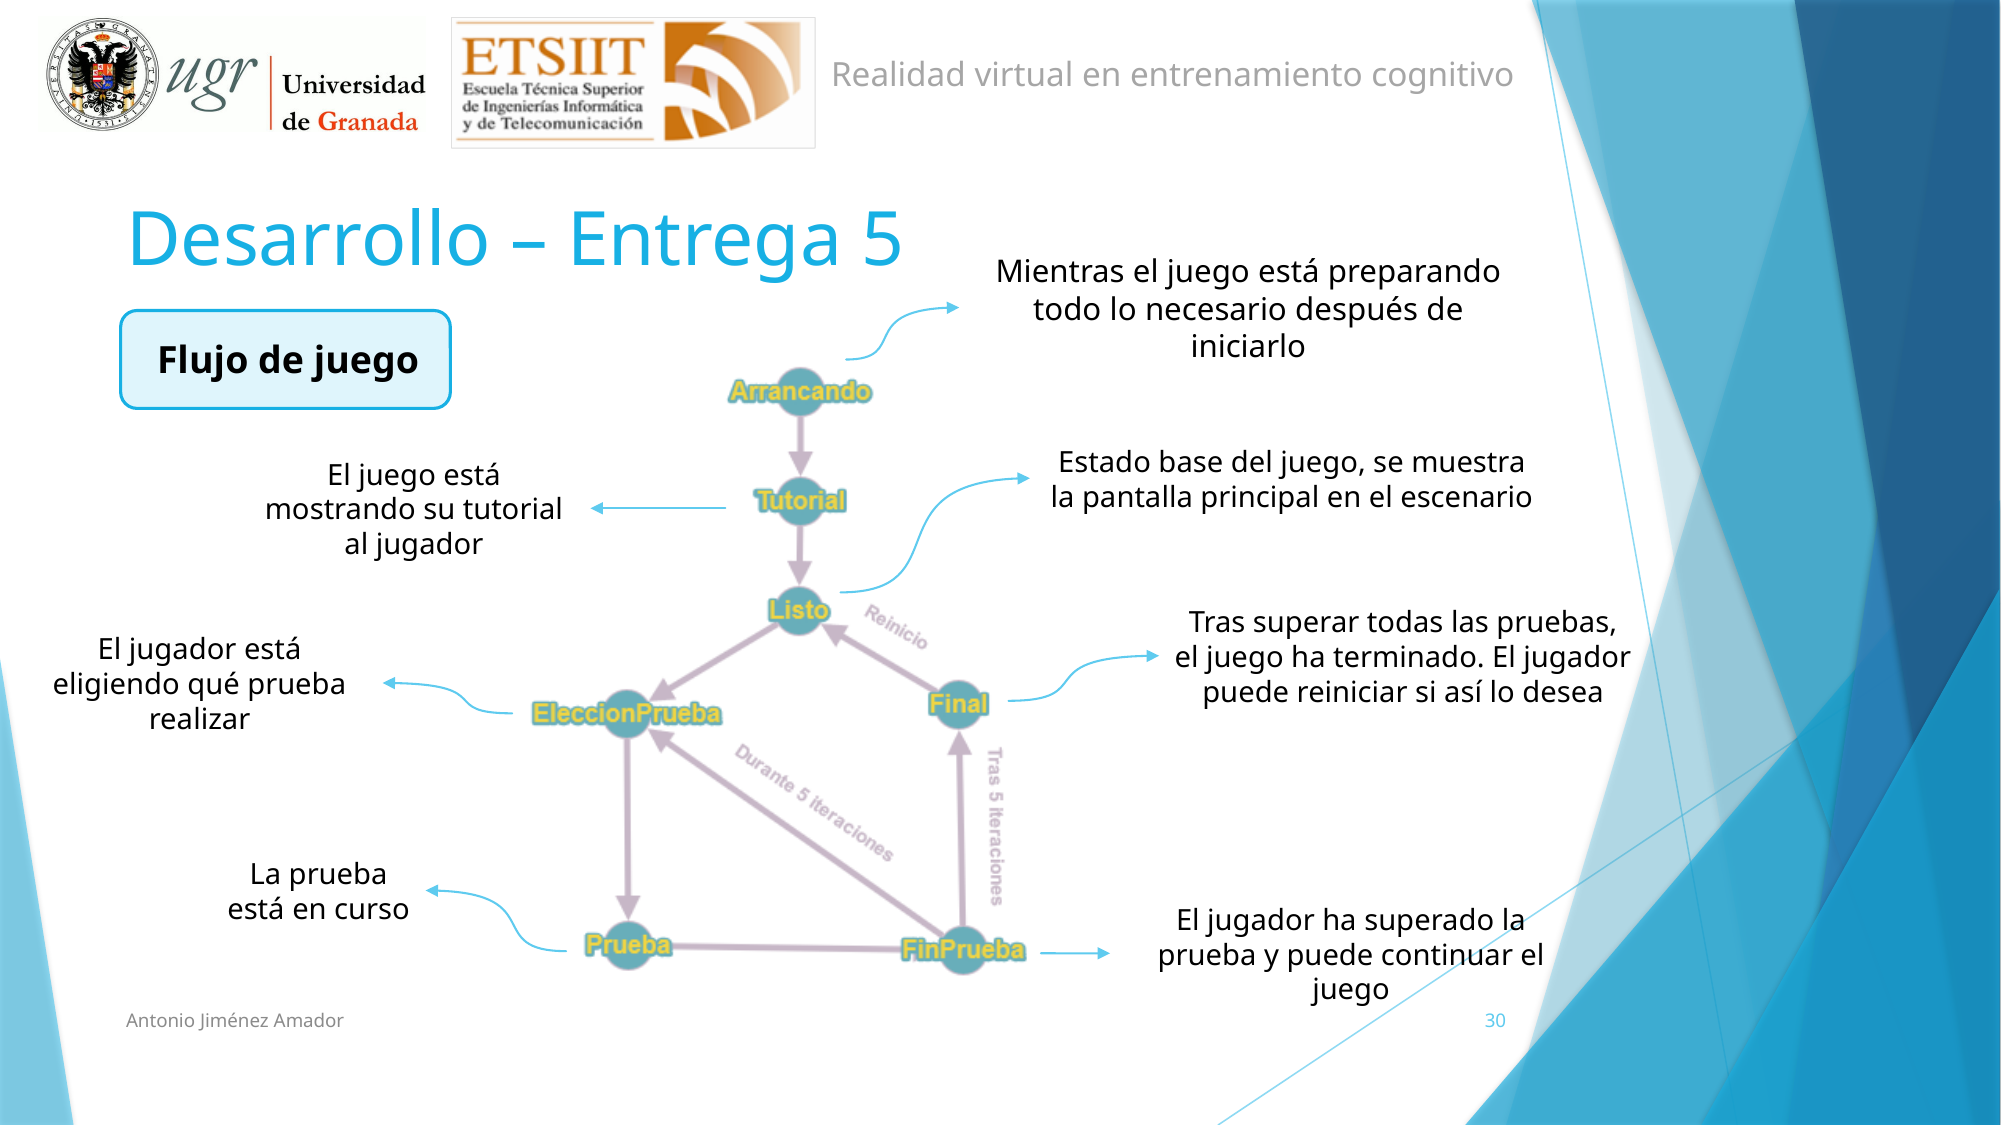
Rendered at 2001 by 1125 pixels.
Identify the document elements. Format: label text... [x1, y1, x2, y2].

text_box El juego está mostrando su tutorial al jugador [237, 448, 492, 569]
text_box El jugador está eligiendo qué prueba realizar [16, 623, 383, 743]
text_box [589, 490, 726, 509]
footer Antonio Jiménez Amador [111, 991, 1145, 1051]
text_box Estado base del juego, se muestra la pantalla principal en el escenario [1068, 435, 1554, 521]
text_box El jugador ha superado la prueba y puede continuar el juego [1110, 893, 1593, 1014]
text_box La prueba está en curso [211, 848, 426, 933]
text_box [839, 478, 1031, 593]
text_box Realidad virtual en entrenamiento cognitivo [822, 46, 1617, 101]
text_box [425, 890, 567, 952]
picture [449, 15, 817, 151]
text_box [1008, 655, 1160, 702]
text_box [119, 308, 452, 410]
text_box Mientras el juego está preparando todo lo necesario después de iniciarlo [959, 243, 1538, 371]
text_box Flujo de juego [123, 329, 454, 389]
title Desarrollo – Entrega 5 [111, 183, 1522, 317]
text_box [382, 665, 513, 714]
picture [497, 322, 1063, 1022]
text_box Tras superar todas las pruebas, el juego ha terminado. El jugador puede reiniciar si así lo desea [1159, 595, 1648, 716]
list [37, 15, 427, 133]
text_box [1040, 935, 1111, 954]
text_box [845, 288, 960, 361]
slide_number 30 [1409, 1014, 1522, 1051]
